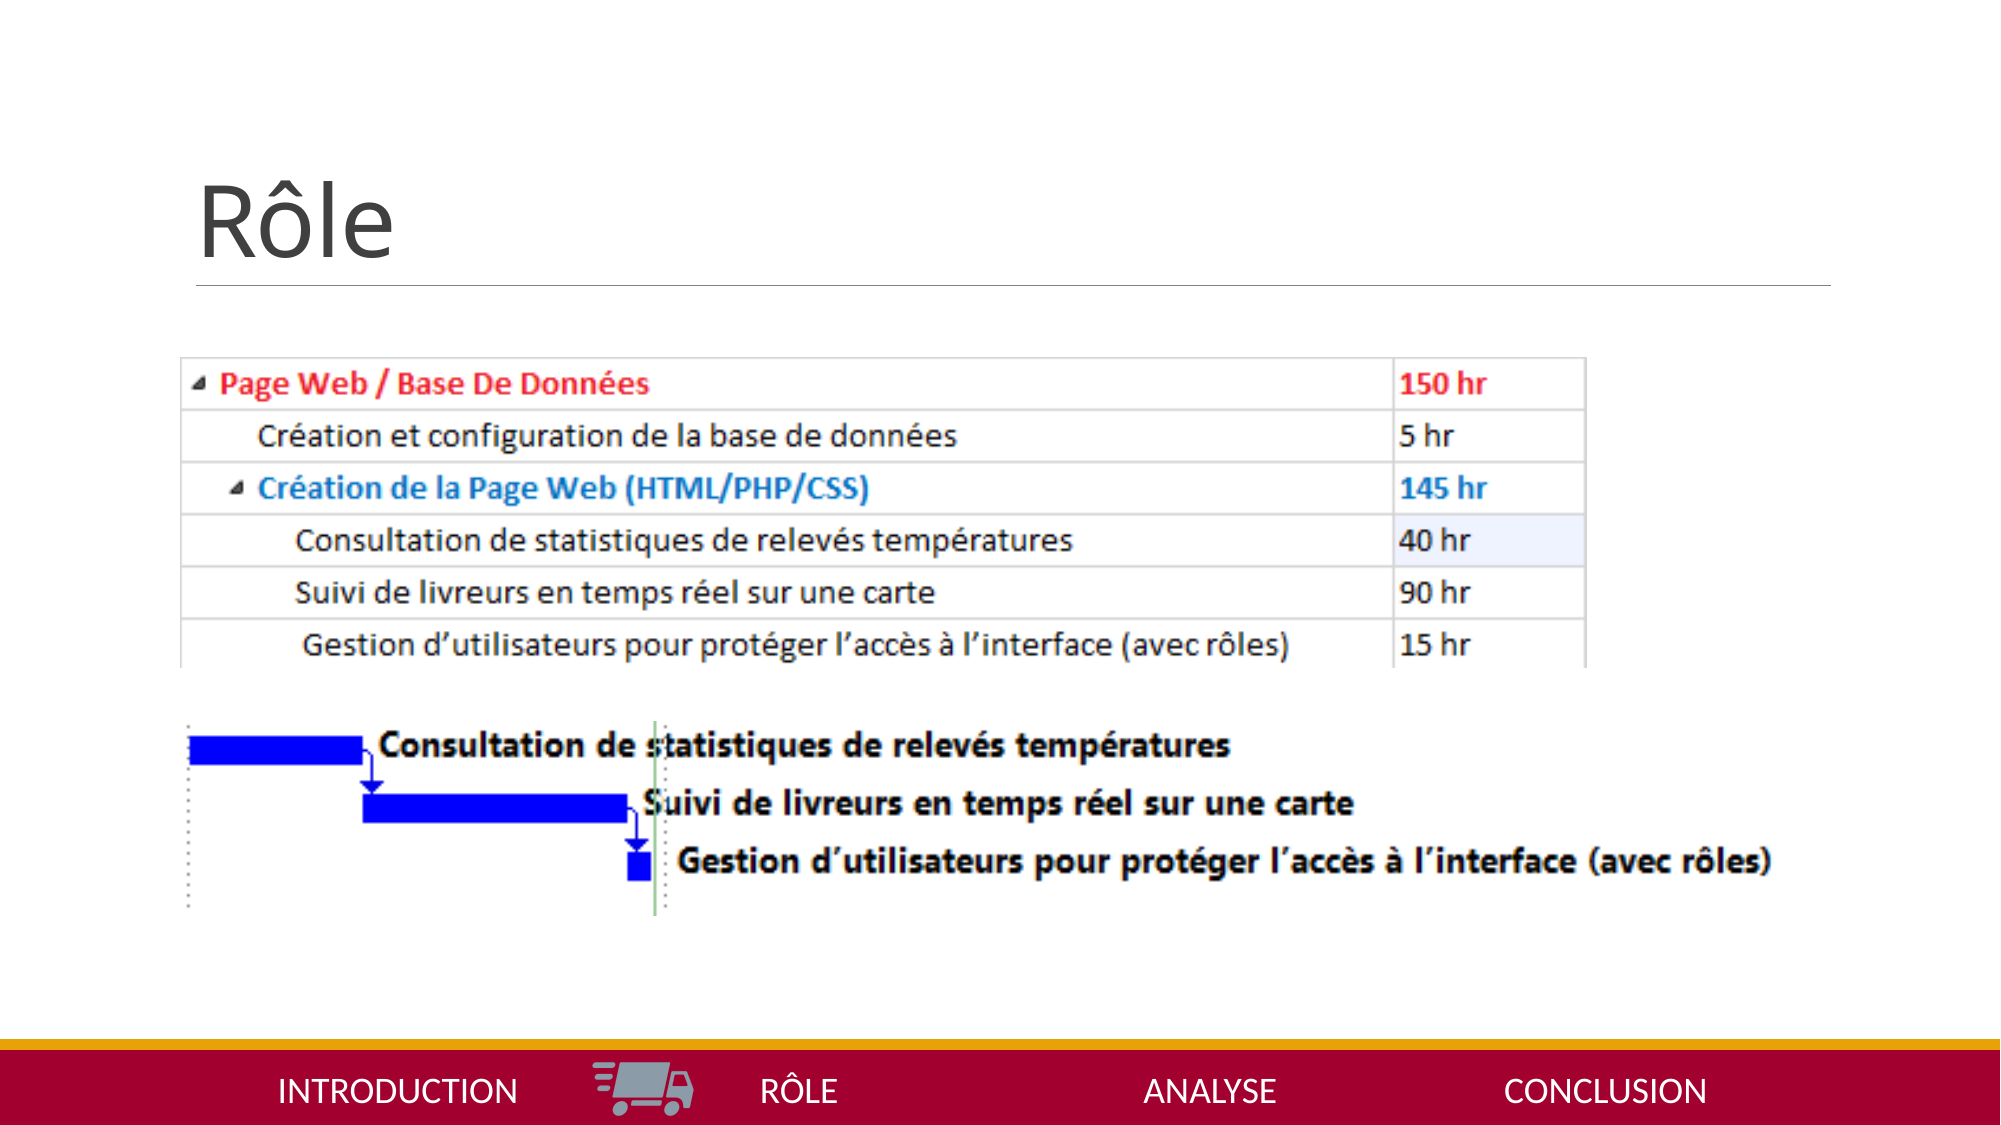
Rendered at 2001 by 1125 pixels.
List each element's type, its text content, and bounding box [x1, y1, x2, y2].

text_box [702, 1057, 1735, 1120]
picture [179, 357, 1588, 669]
picture [592, 1037, 695, 1125]
picture [179, 721, 1800, 917]
title Rôle [180, 47, 1830, 285]
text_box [262, 1057, 589, 1120]
